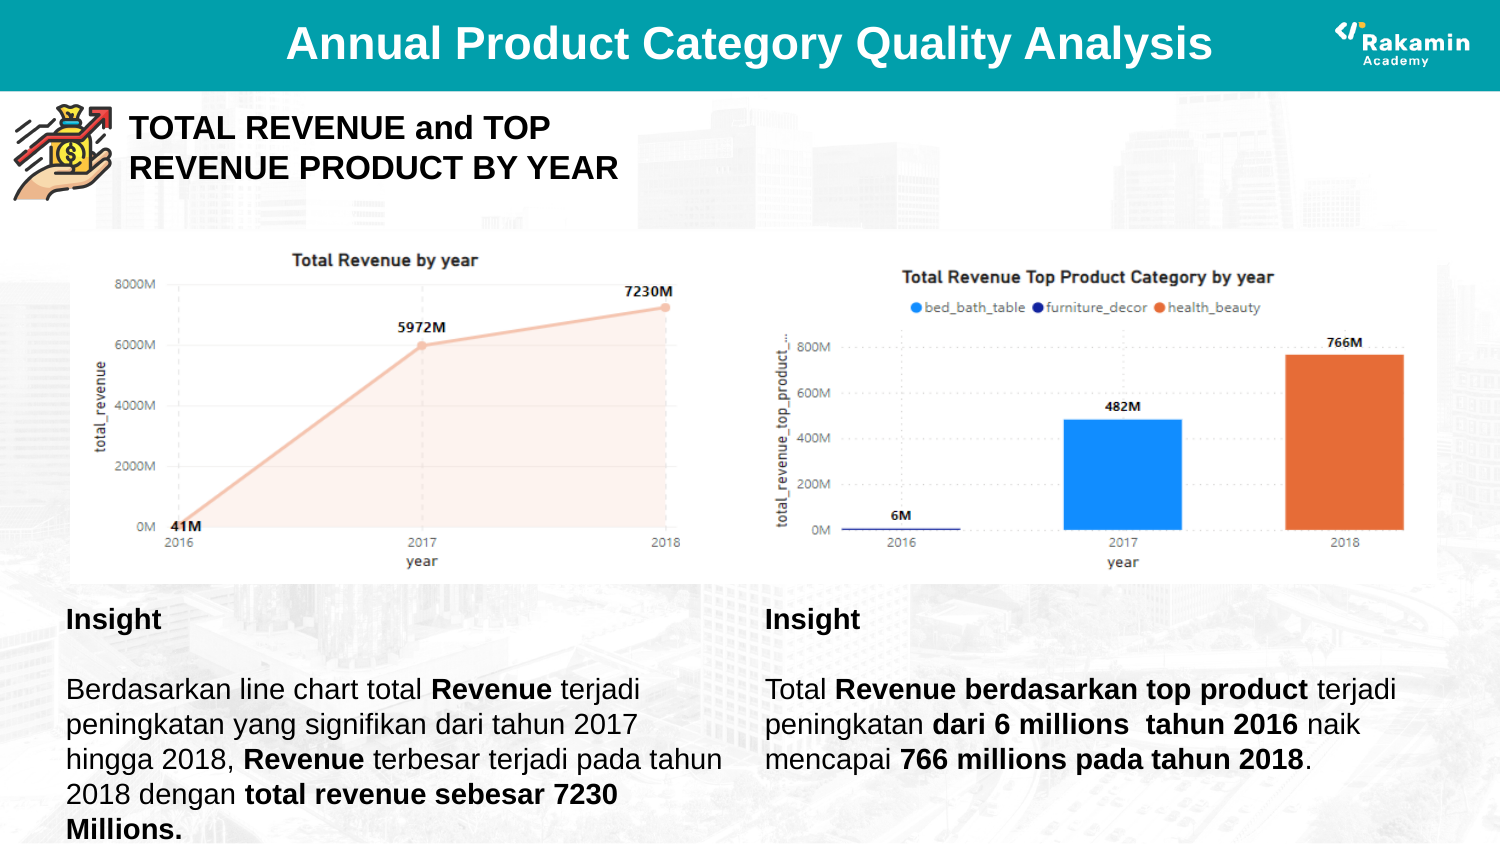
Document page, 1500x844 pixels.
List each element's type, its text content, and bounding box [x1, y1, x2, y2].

text_box Insight Berdasarkan line chart total Revenue terjadi peningkatan yang signifikan dari tahun 2017 hingga 2018, Revenue terbesar terjadi pada tahun 2018 dengan total revenue sebesar 7230 Millions. [51, 593, 750, 844]
title Annual Product Category Quality Analysis [51, 0, 1449, 92]
text_box TOTAL REVENUE and TOP REVENUE PRODUCT BY YEAR [114, 98, 637, 194]
picture [0, 0, 1500, 844]
text_box Insight Total Revenue berdasarkan top product terjadi peningkatan dari 6 millions tahun 2016 naik mencapai 766 millions pada tahun 2018. [750, 593, 1418, 783]
